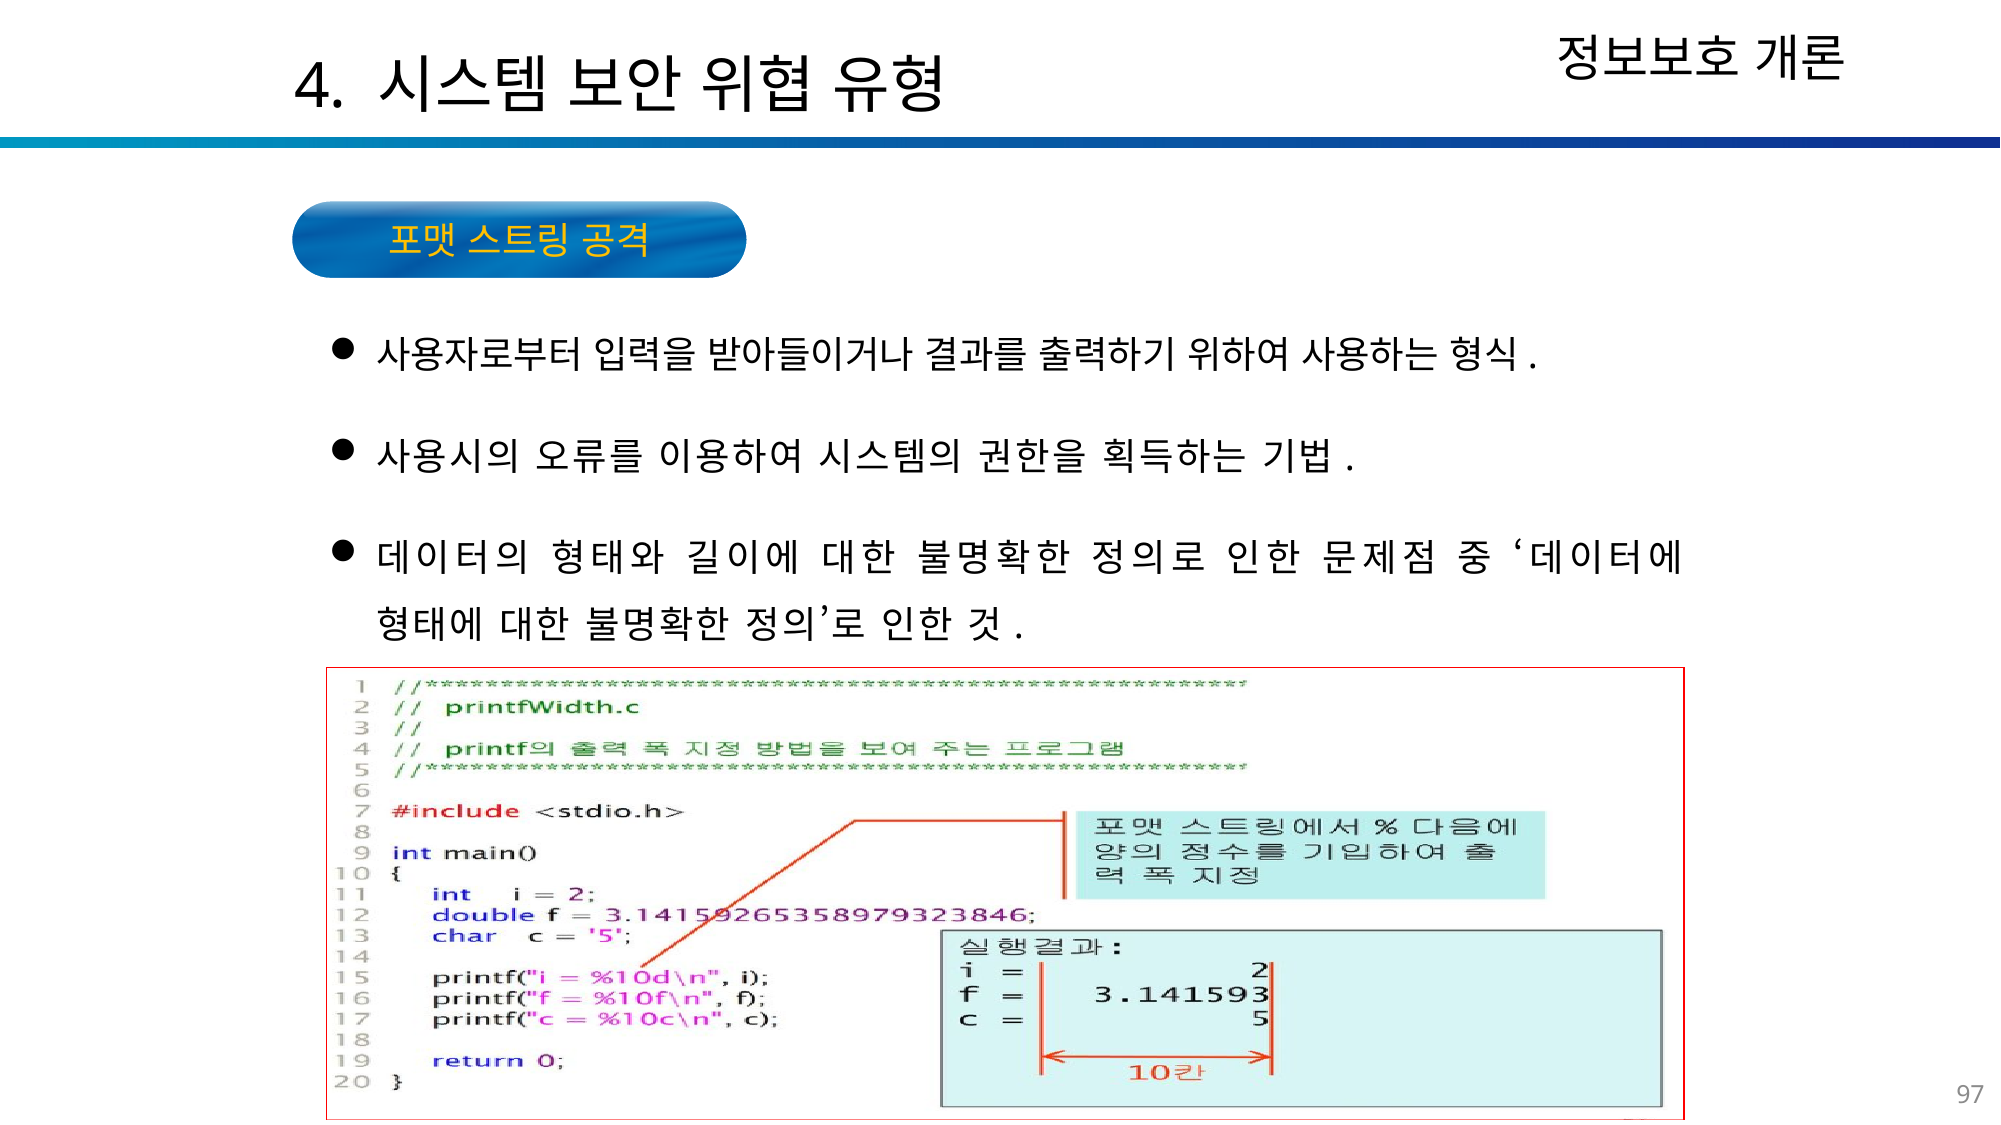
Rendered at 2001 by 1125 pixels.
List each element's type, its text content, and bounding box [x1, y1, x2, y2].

picture [1721, 137, 2000, 148]
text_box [291, 195, 748, 284]
slide_number 97 [1533, 1065, 2000, 1125]
text_box 사용자로부터 입력을 받아들이거나 결과를 출력하기 위하여 사용하는 형식. 사용시의 오류를 이용하여 시스템의 권한을 획득하는 기법. 데이터의 형태와 길이에 대한 불명확한 정의로 인한 문제점 중 ‘데이터에 형태에 대한 불명확한 정의’로 인한 것. [327, 306, 1686, 647]
text_box 4. 시스템 보안 위협 유형 [259, 25, 1721, 175]
picture [326, 667, 1685, 1120]
